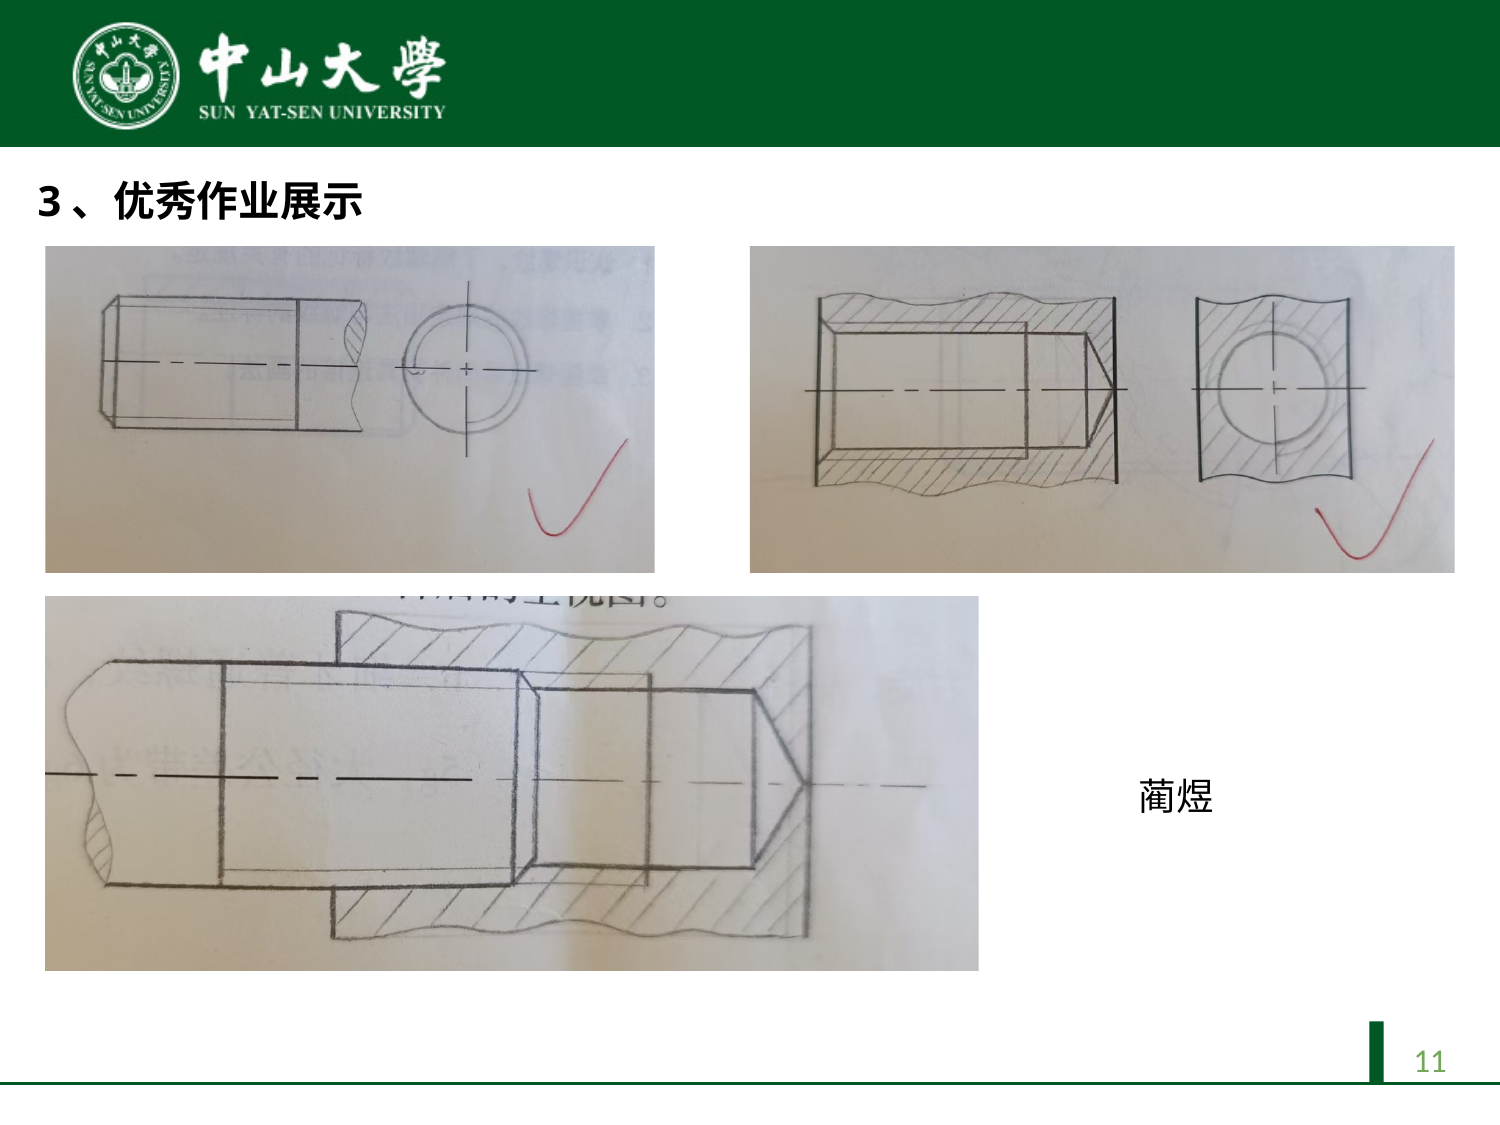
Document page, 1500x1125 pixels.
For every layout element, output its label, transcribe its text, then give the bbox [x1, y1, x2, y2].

text_box 3、优秀作业展示 [22, 167, 379, 233]
slide_number 11 [1124, 1084, 1462, 1090]
text_box [0, 0, 1500, 148]
picture [45, 246, 655, 573]
picture [45, 0, 465, 147]
slide_number 11 [1124, 1029, 1462, 1083]
text_box 蔺煜 [1124, 765, 1298, 826]
picture [44, 56, 1455, 971]
text_box [1368, 1020, 1385, 1029]
